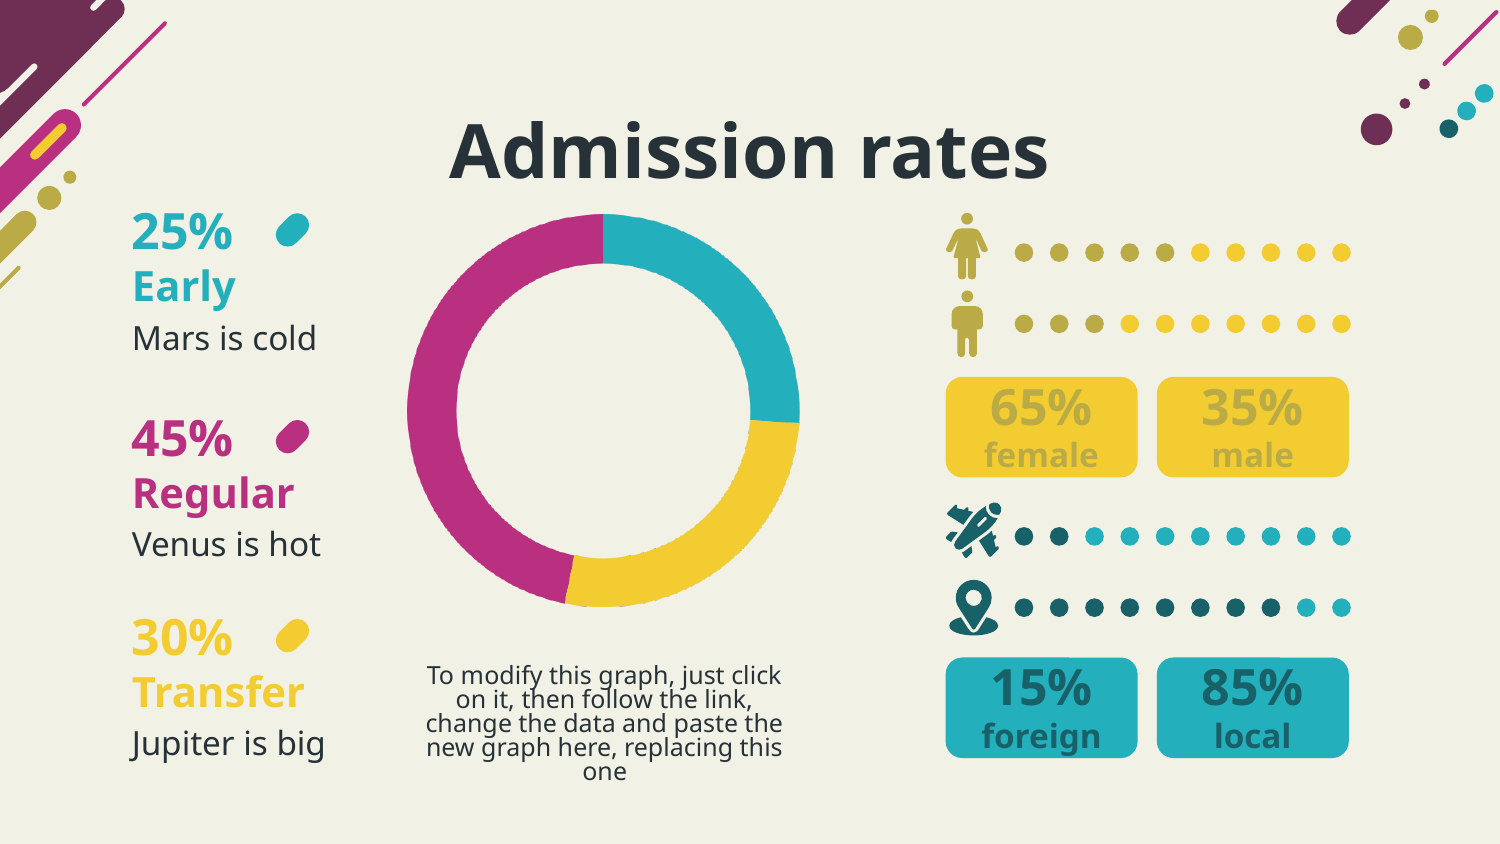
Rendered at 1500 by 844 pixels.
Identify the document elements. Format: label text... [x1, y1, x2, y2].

text_box [1085, 527, 1104, 546]
text_box [1261, 598, 1281, 618]
text_box [1261, 527, 1281, 546]
text_box 30% [116, 611, 275, 660]
text_box [1191, 314, 1210, 334]
text_box [275, 618, 310, 653]
text_box [1332, 598, 1351, 618]
text_box [1226, 314, 1246, 334]
text_box [1014, 598, 1034, 618]
picture [401, 214, 805, 607]
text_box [945, 502, 1003, 559]
text_box [1155, 527, 1175, 546]
text_box [1120, 527, 1140, 546]
text_box [275, 420, 310, 454]
text_box local [1172, 717, 1334, 753]
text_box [951, 290, 984, 358]
text_box 45% [116, 412, 275, 461]
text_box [948, 579, 999, 636]
text_box [1014, 527, 1034, 546]
text_box [1332, 314, 1351, 334]
text_box [1120, 314, 1140, 334]
text_box Early [116, 260, 377, 301]
text_box [1085, 314, 1104, 334]
text_box [1085, 243, 1104, 262]
text_box Regular [116, 467, 377, 508]
text_box [1085, 598, 1104, 618]
text_box To modify this graph, just click on it, then follow the link, change the data and paste the new graph here, replacing this one [404, 650, 805, 781]
text_box [945, 657, 1138, 759]
text_box [1049, 527, 1069, 546]
text_box [1049, 243, 1069, 262]
text_box [1155, 598, 1175, 618]
text_box 15% [961, 668, 1123, 703]
text_box foreign [961, 717, 1123, 753]
text_box [1332, 527, 1351, 546]
text_box [1332, 243, 1351, 262]
text_box male [1172, 437, 1334, 472]
text_box [1014, 243, 1034, 262]
text_box [1261, 243, 1281, 262]
text_box Venus is hot [116, 508, 396, 557]
text_box Transfer [116, 666, 377, 707]
text_box [945, 376, 1138, 478]
text_box [1155, 314, 1175, 334]
text_box Mars is cold [116, 301, 396, 358]
text_box [275, 213, 310, 247]
text_box [1191, 527, 1210, 546]
text_box [1226, 527, 1246, 546]
text_box [1191, 598, 1210, 618]
text_box [1261, 314, 1281, 334]
text_box [1049, 598, 1069, 618]
text_box [1191, 243, 1210, 262]
text_box [1155, 243, 1175, 262]
text_box [1296, 243, 1316, 262]
text_box [1049, 314, 1069, 334]
text_box [1156, 376, 1349, 478]
title Admission rates [116, 88, 1383, 190]
text_box [1226, 598, 1246, 618]
text_box 35% [1172, 388, 1334, 423]
text_box [1120, 598, 1140, 618]
text_box 85% [1172, 668, 1334, 703]
text_box [1156, 657, 1349, 759]
text_box 65% [961, 388, 1123, 423]
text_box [945, 212, 989, 280]
text_box [1296, 598, 1316, 618]
text_box [1296, 527, 1316, 546]
text_box [1014, 314, 1034, 334]
text_box female [961, 437, 1123, 472]
text_box [1296, 314, 1316, 334]
text_box 25% [116, 205, 275, 255]
text_box Jupiter is big [116, 707, 499, 756]
text_box [1120, 243, 1140, 262]
text_box [1226, 243, 1246, 262]
